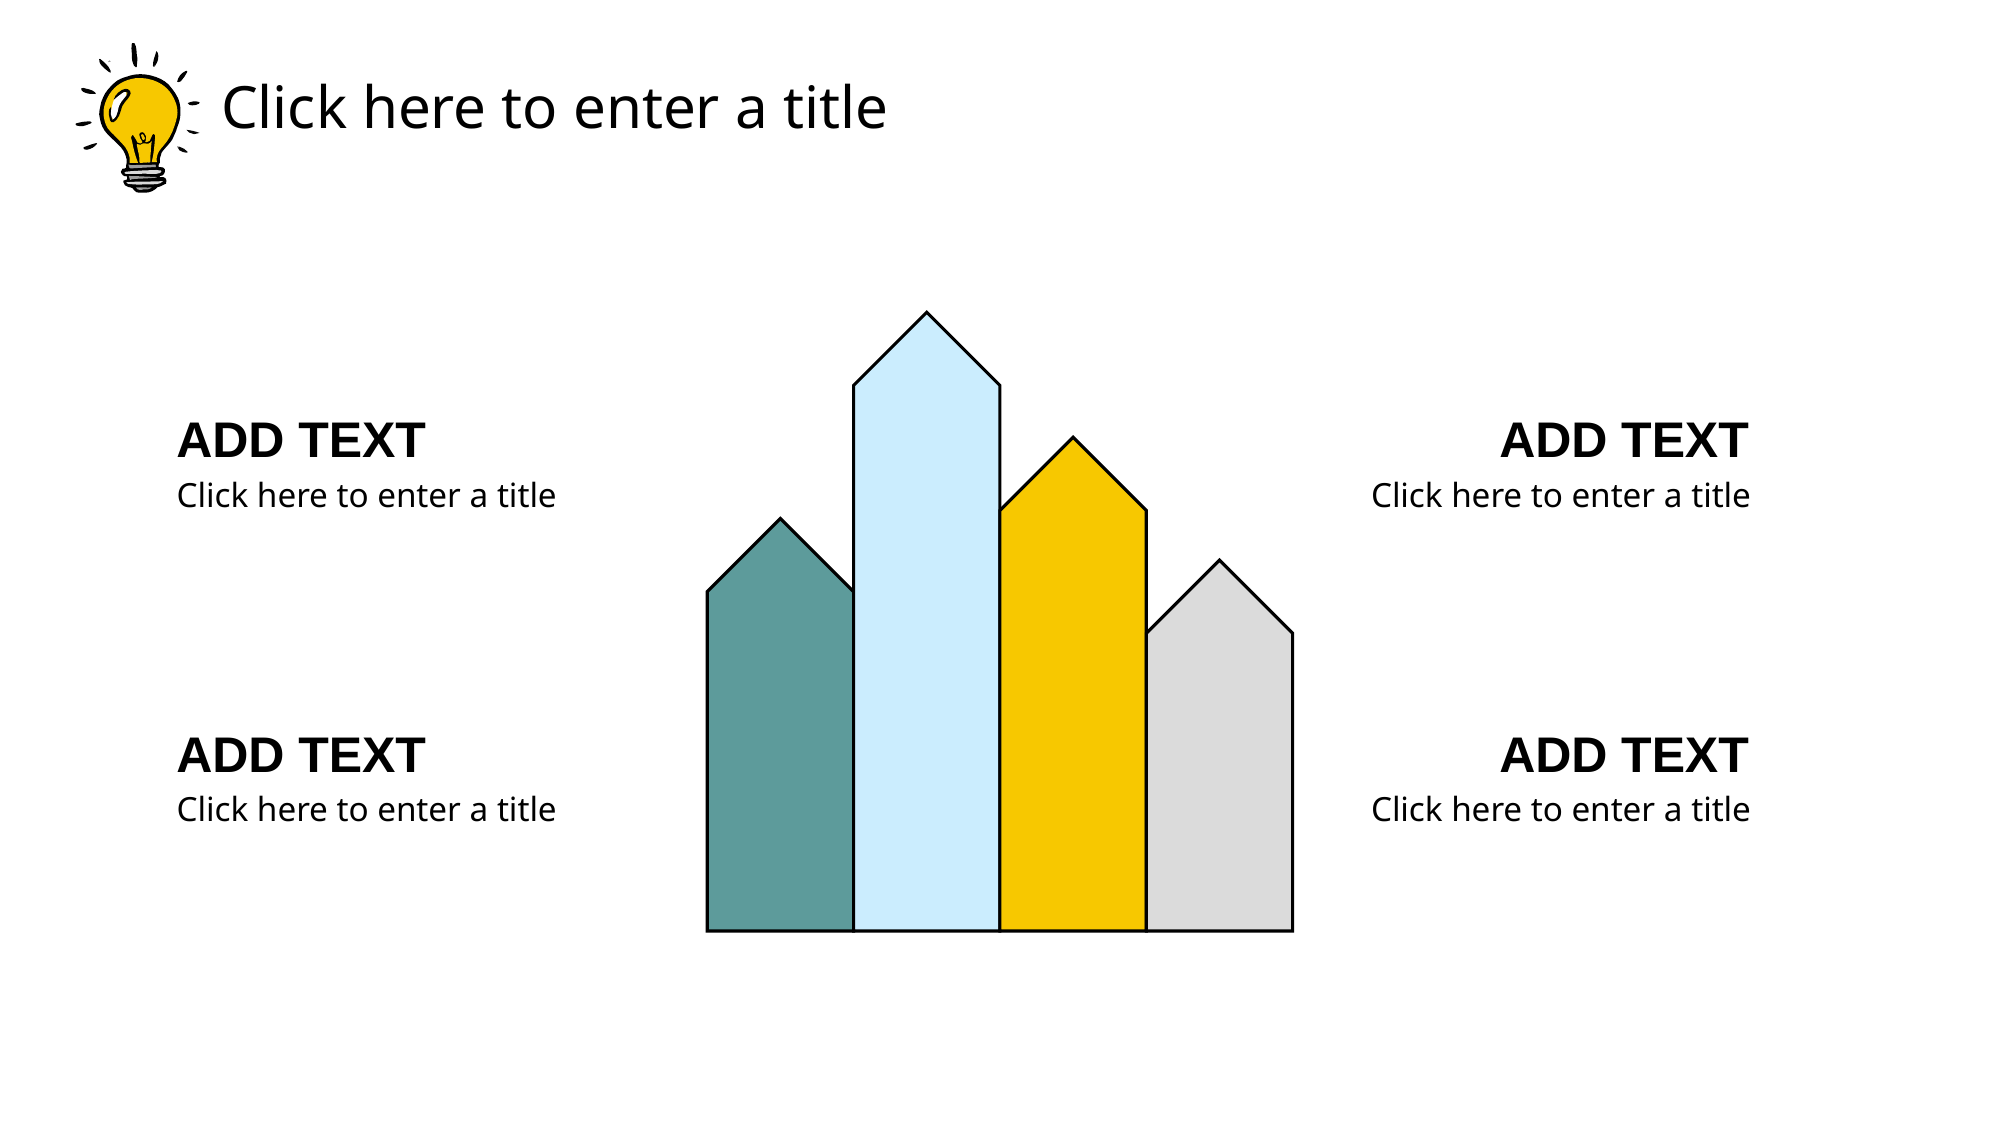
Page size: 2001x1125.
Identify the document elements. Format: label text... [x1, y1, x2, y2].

picture [74, 43, 200, 193]
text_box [1356, 702, 1853, 837]
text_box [1356, 388, 1853, 523]
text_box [707, 312, 1293, 931]
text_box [161, 388, 658, 523]
text_box Click here to enter a title [206, 62, 903, 148]
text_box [161, 702, 658, 837]
